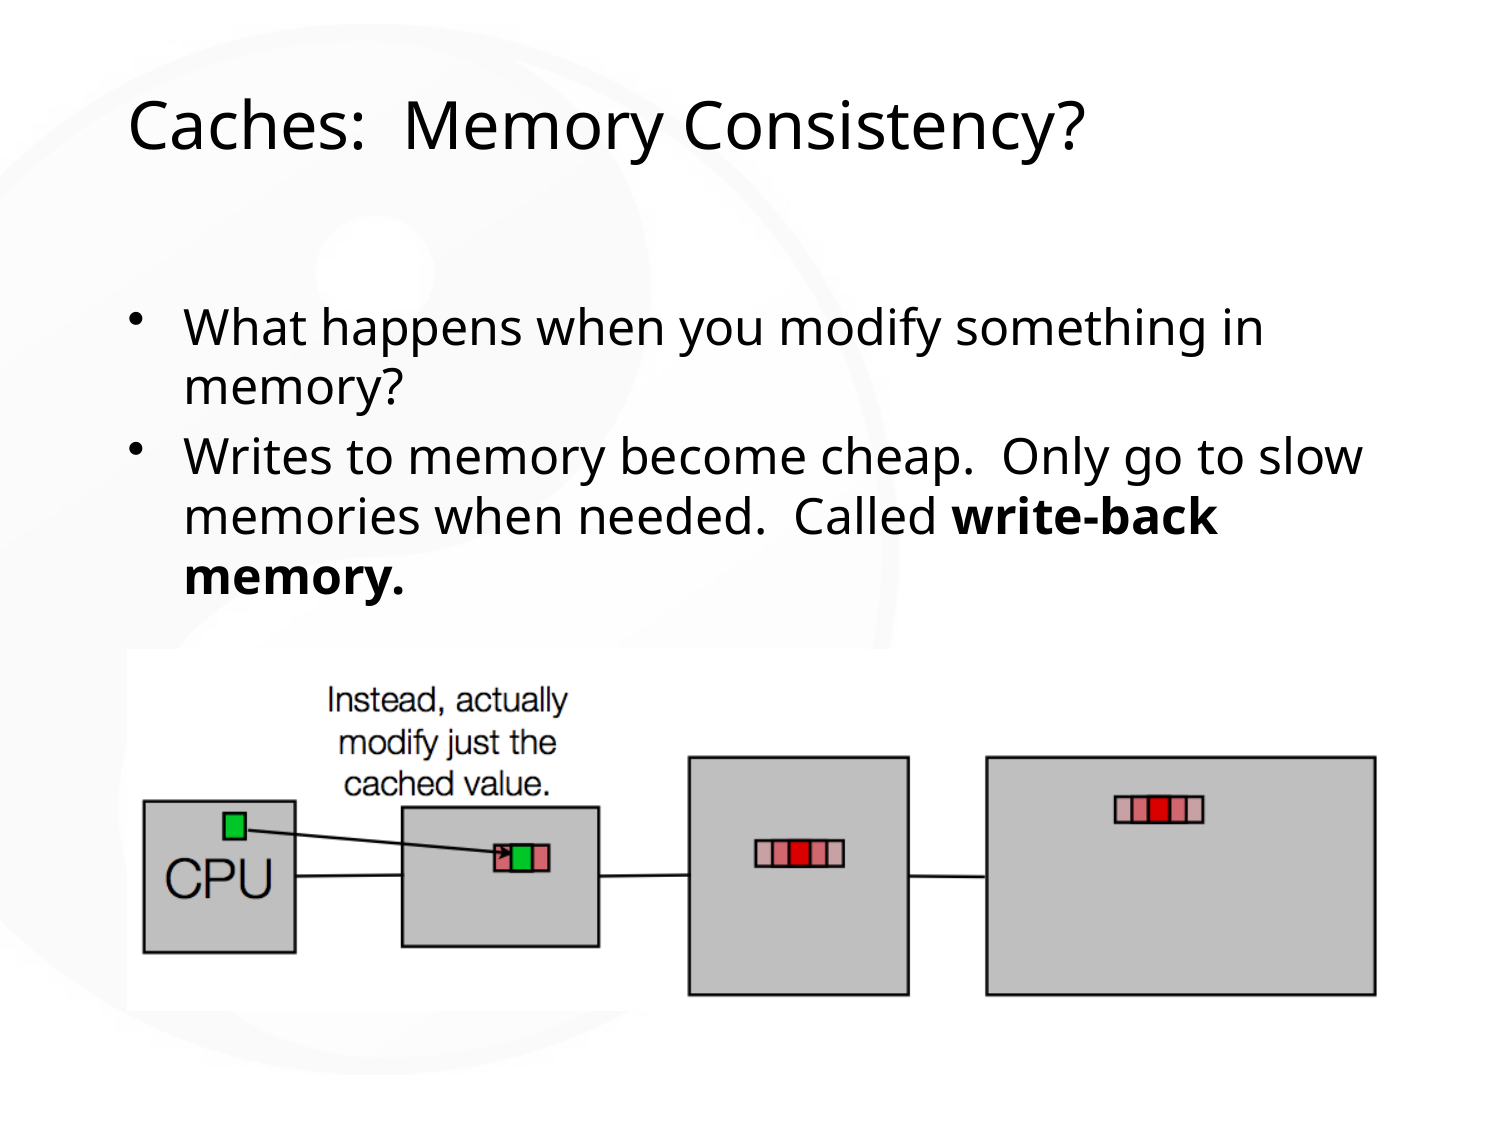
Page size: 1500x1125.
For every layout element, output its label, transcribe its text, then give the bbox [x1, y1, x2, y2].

list What happens when you modify something in memory? Writes to memory become cheap. Only go to slow memories when needed. Called write-back memory. [112, 287, 1428, 1038]
title Caches: Memory Consistency? [112, 60, 1388, 186]
picture [126, 649, 1393, 1012]
